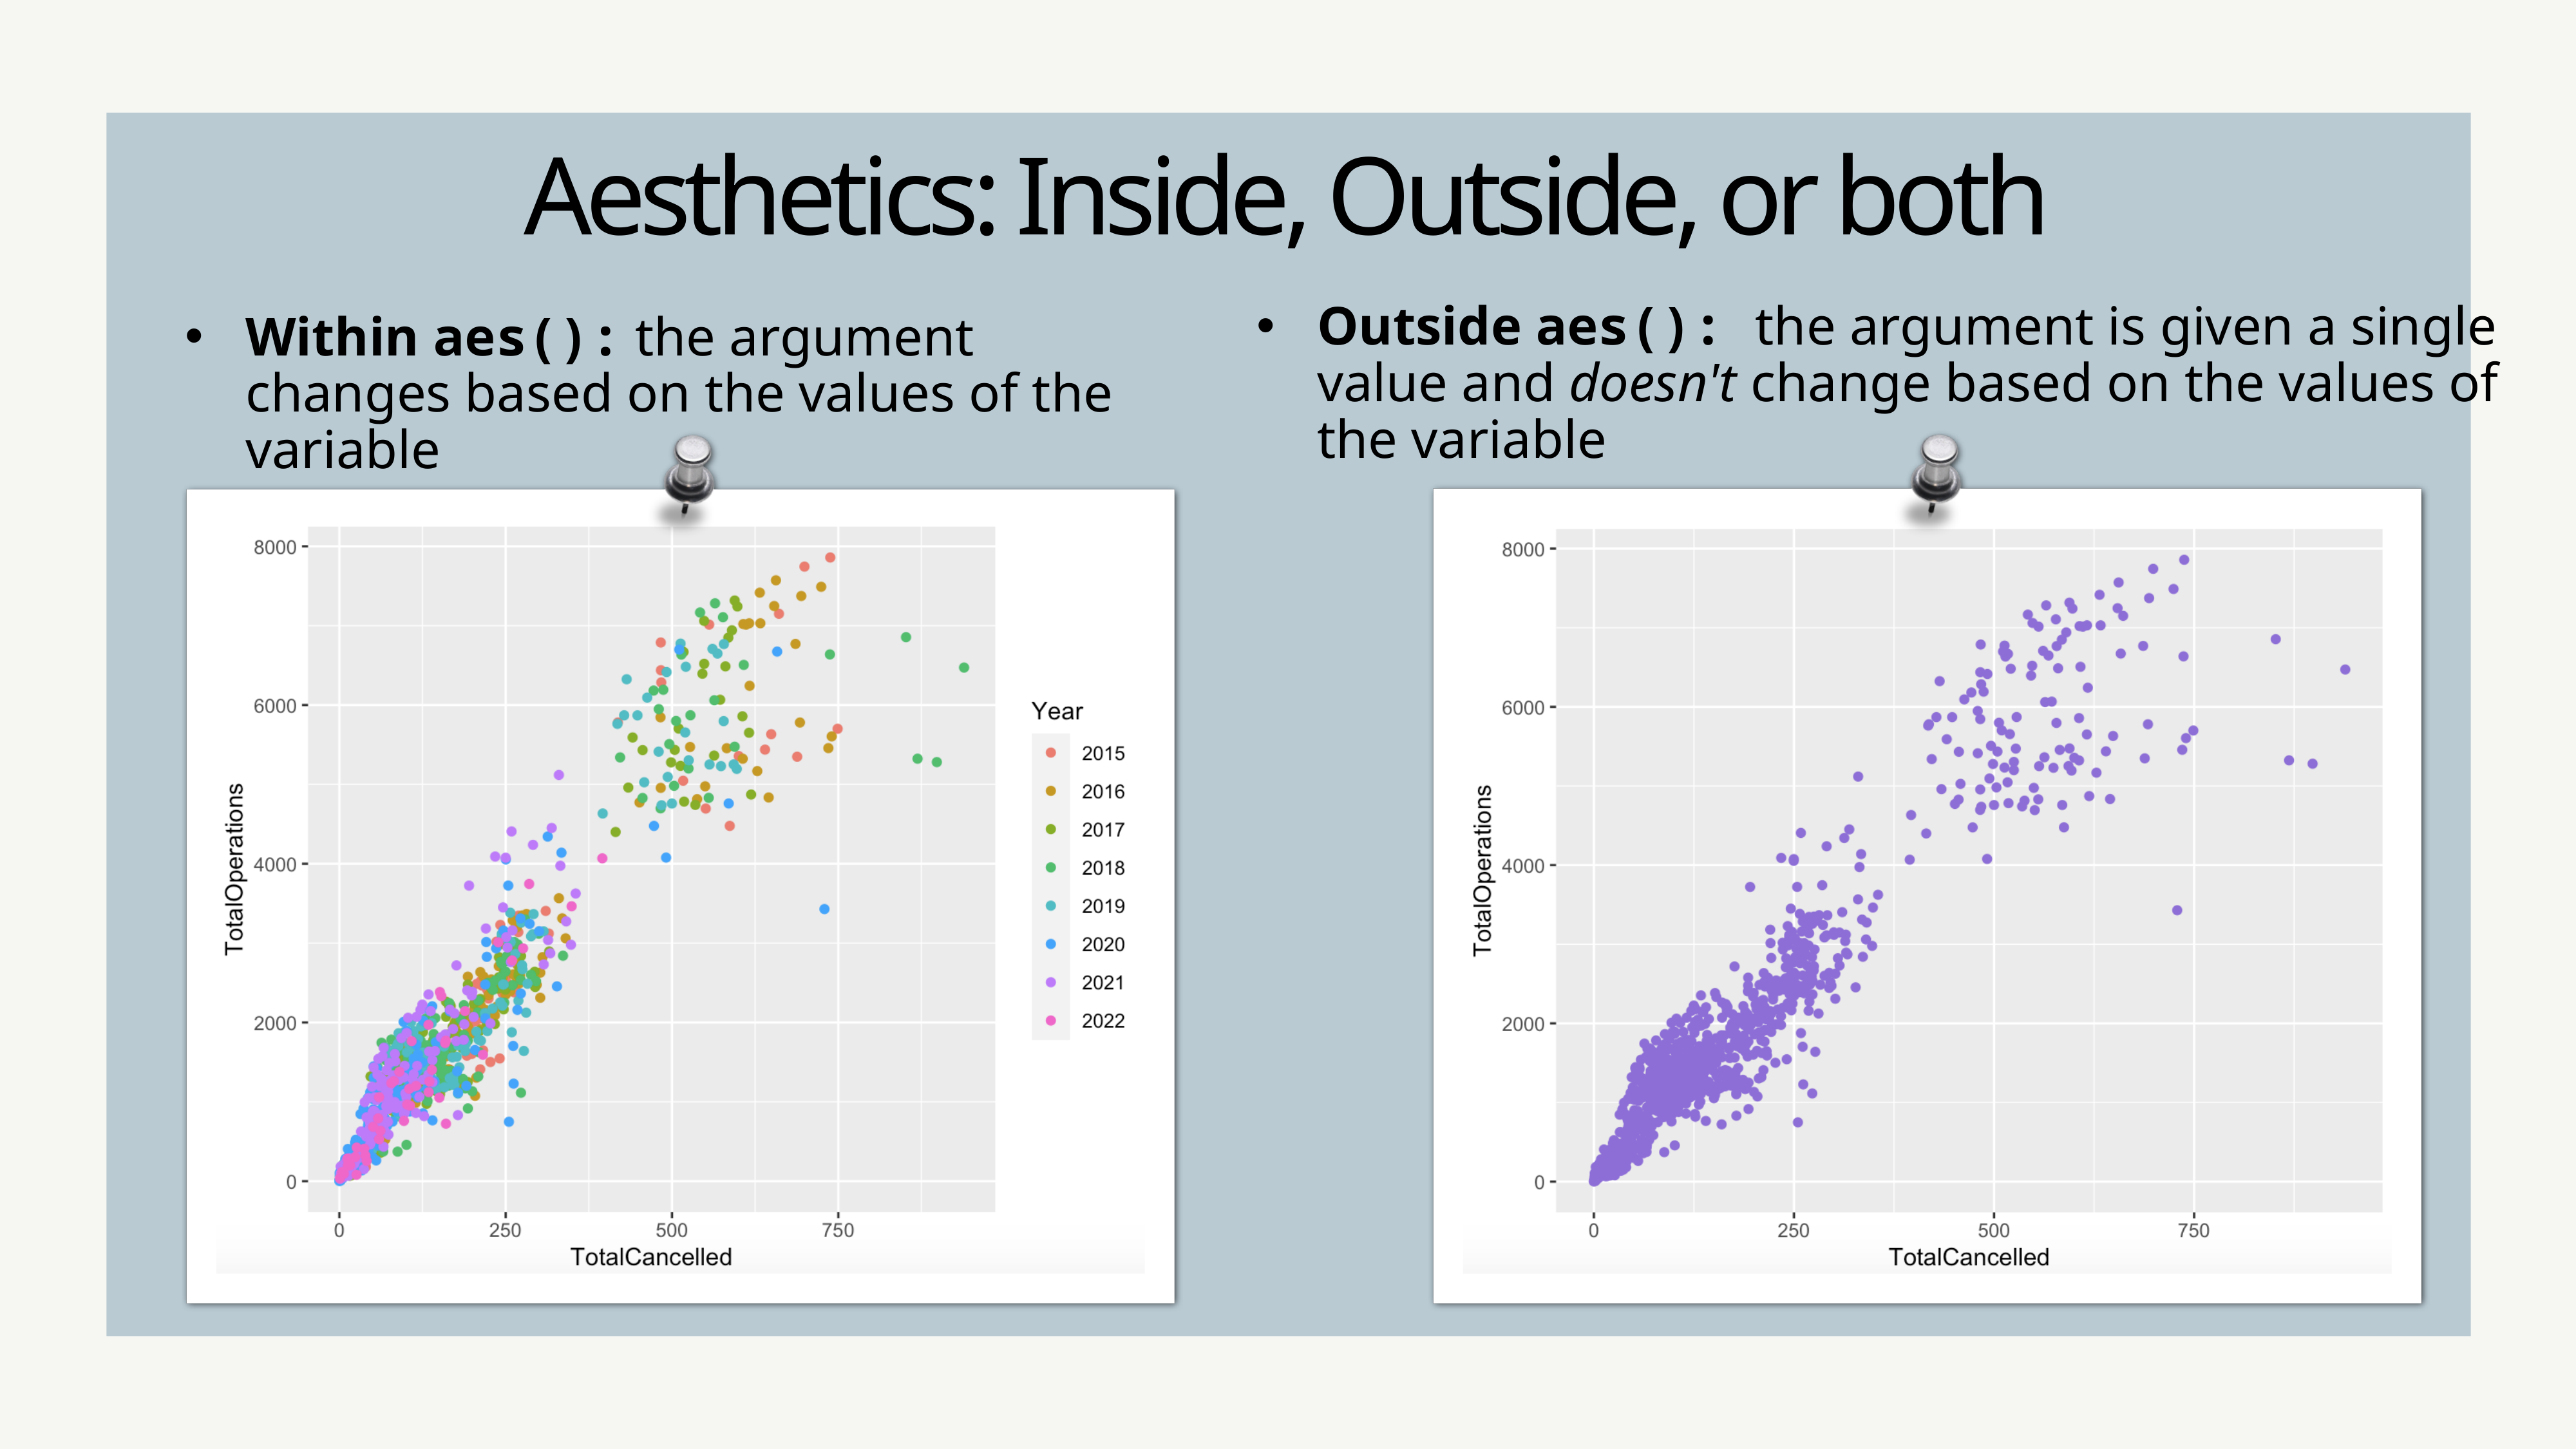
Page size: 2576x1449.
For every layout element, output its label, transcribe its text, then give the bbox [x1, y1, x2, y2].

picture [1428, 429, 2430, 1312]
text_box Within aes(): the argument changes based on the values of the variable [175, 305, 1183, 485]
picture [181, 430, 1183, 1312]
text_box Outside aes(): the argument is given a single value and doesn't change based on the values of the variable [1247, 295, 2535, 475]
text_box Aesthetics: Inside, Outside, or both [217, 34, 2359, 261]
